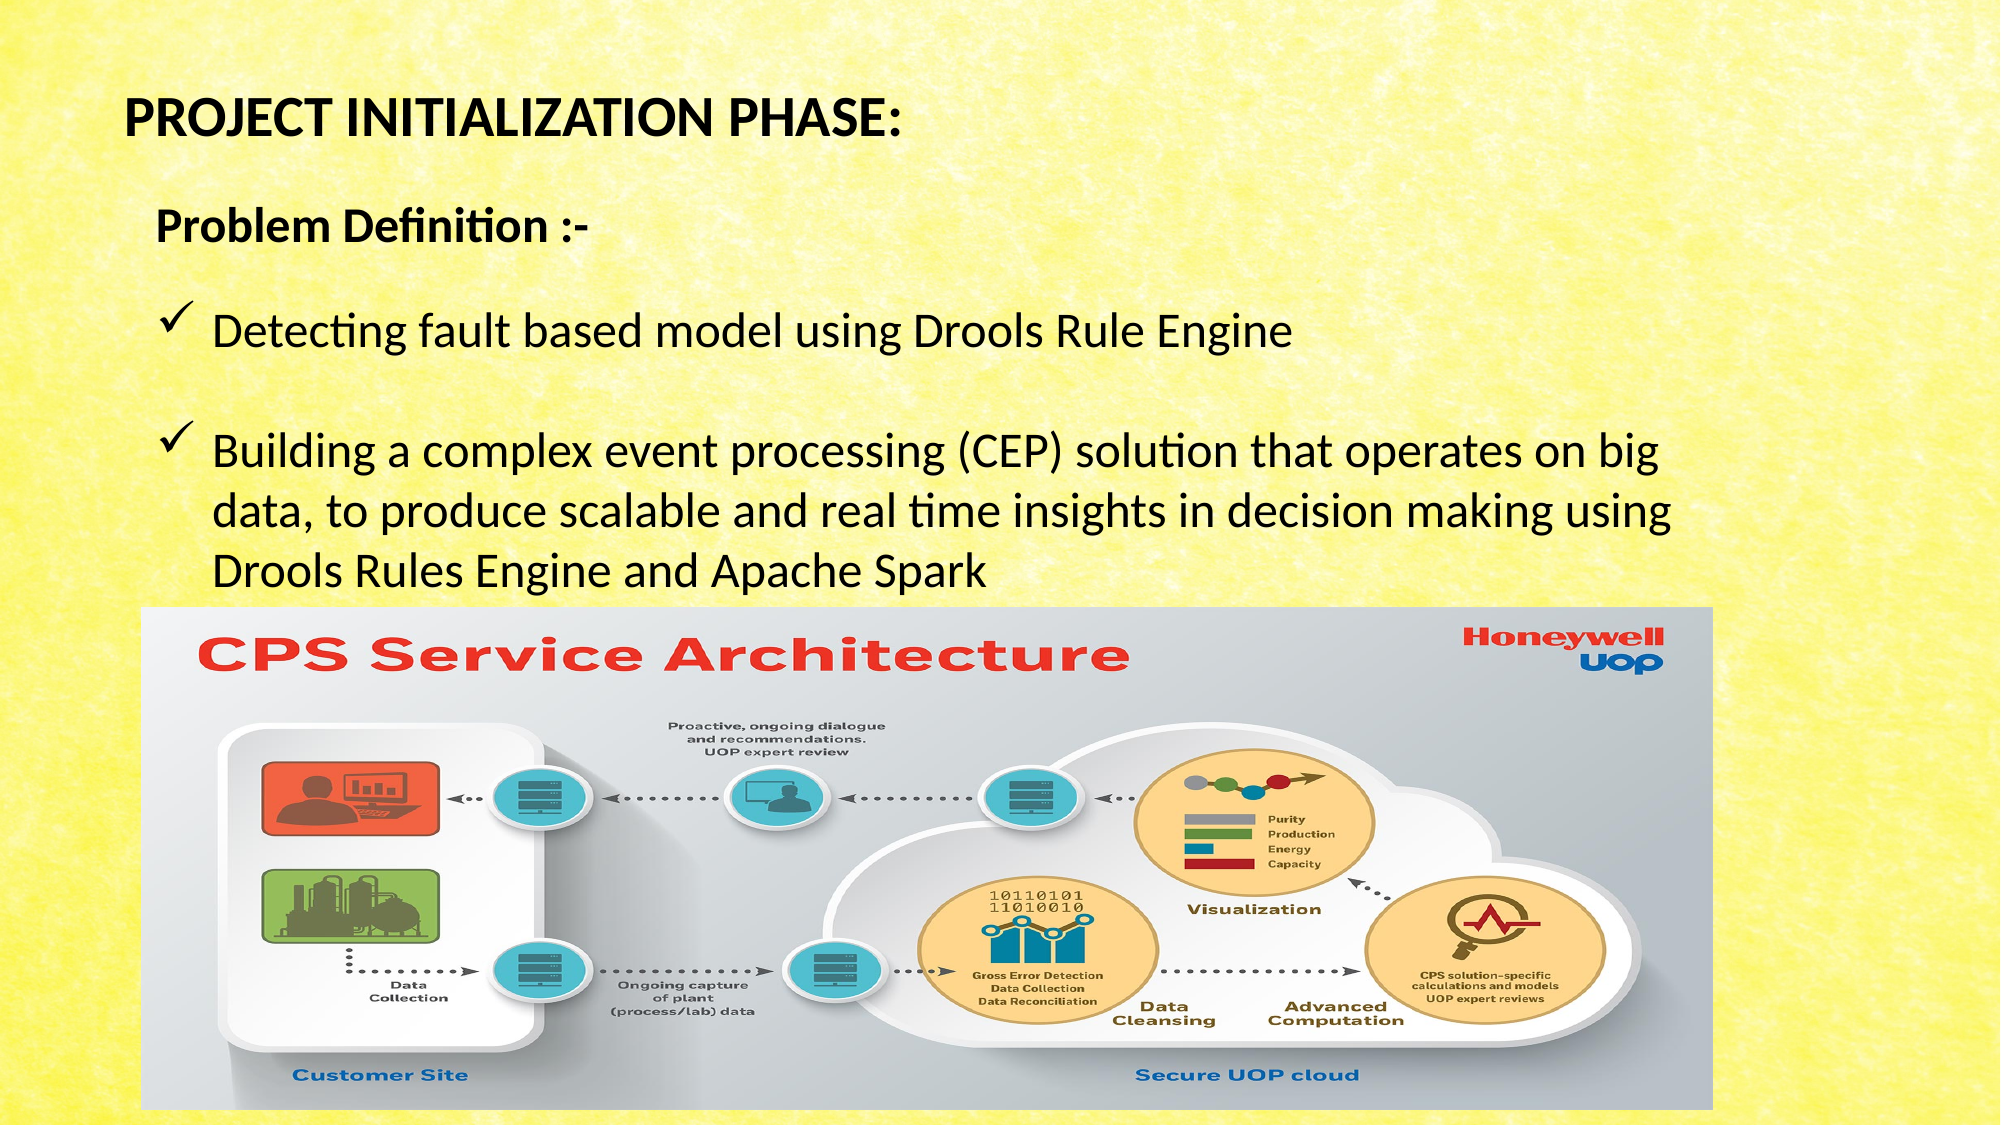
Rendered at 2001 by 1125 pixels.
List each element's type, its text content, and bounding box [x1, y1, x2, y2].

text_box Problem Definition :- [141, 185, 854, 260]
picture [0, 0, 2001, 1125]
text_box Detecting fault based model using Drools Rule Engine Building a complex event processing (CEP) solution that operates on big data, to produce scalable and real time insights in decision making using Drools Rules Engine and Apache Spark [141, 289, 1713, 605]
text_box PROJECT INITIALIZATION PHASE: [109, 70, 1485, 156]
